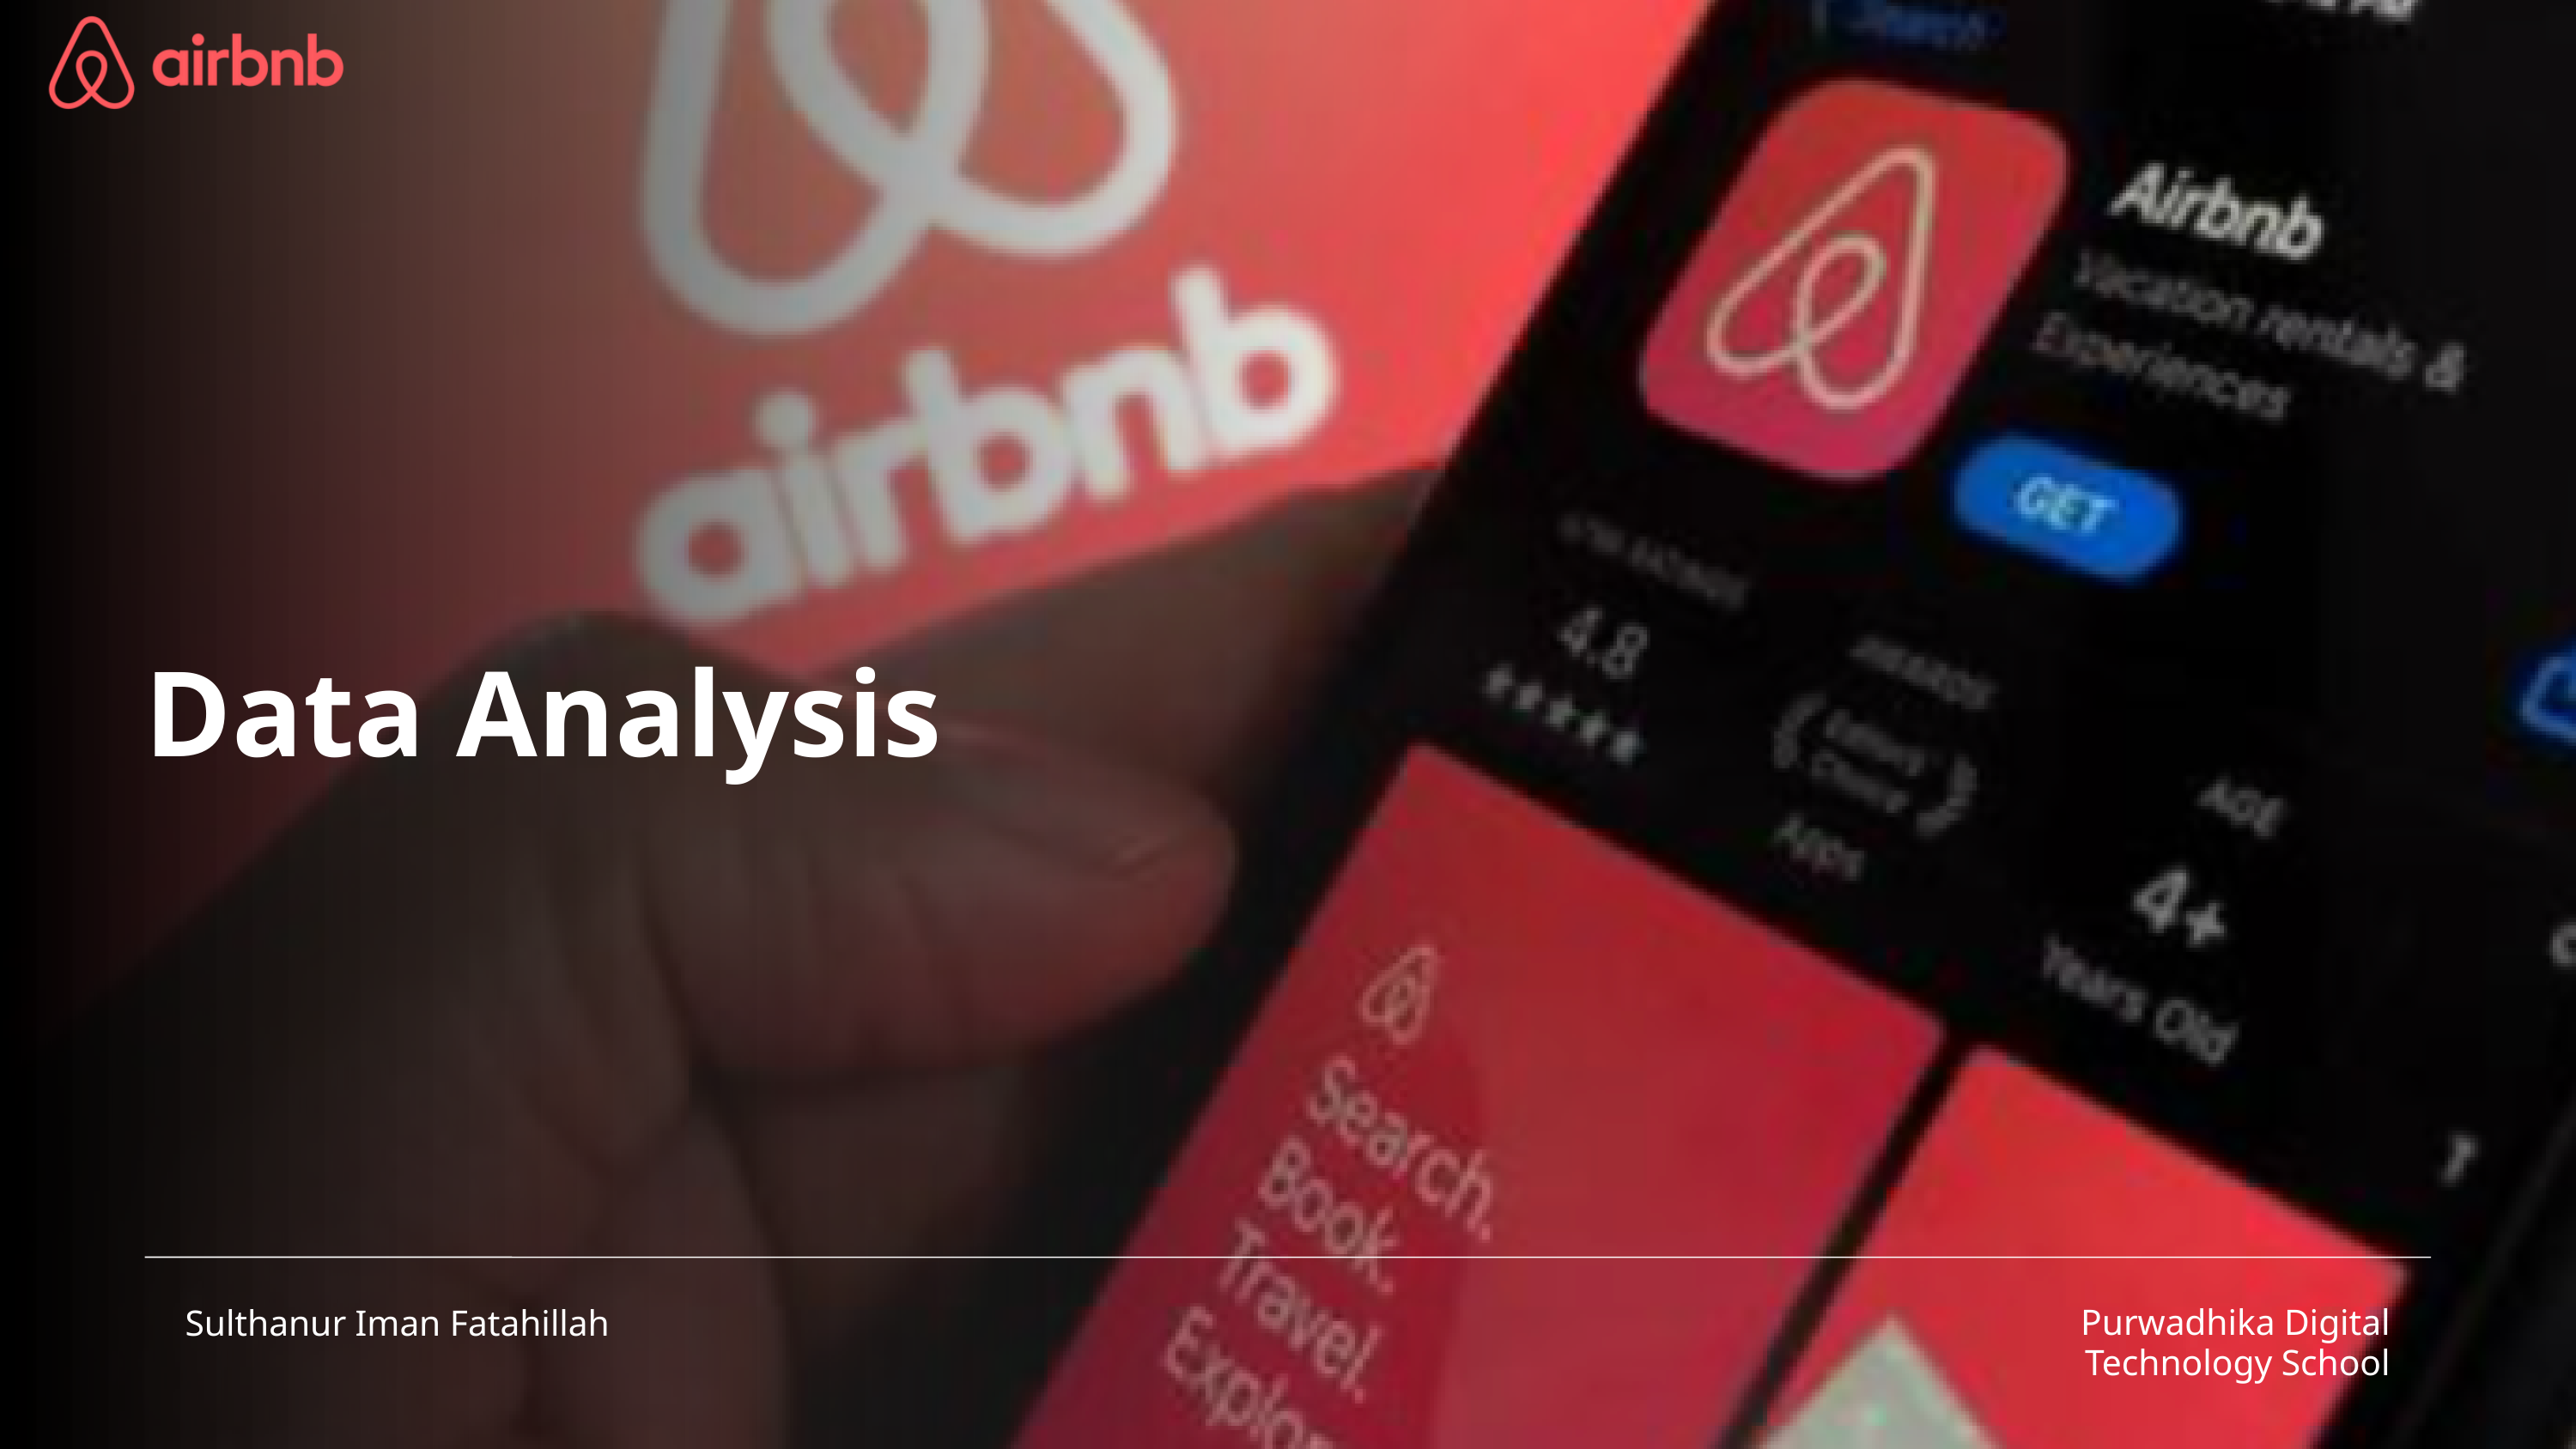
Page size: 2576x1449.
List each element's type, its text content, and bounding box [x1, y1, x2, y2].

text_box [1552, 0, 2576, 1449]
text_box Data Analysis [1554, 668, 2226, 781]
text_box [0, 0, 1551, 1449]
text_box Purwadhika Digital Technology School [1899, 1302, 2391, 1384]
